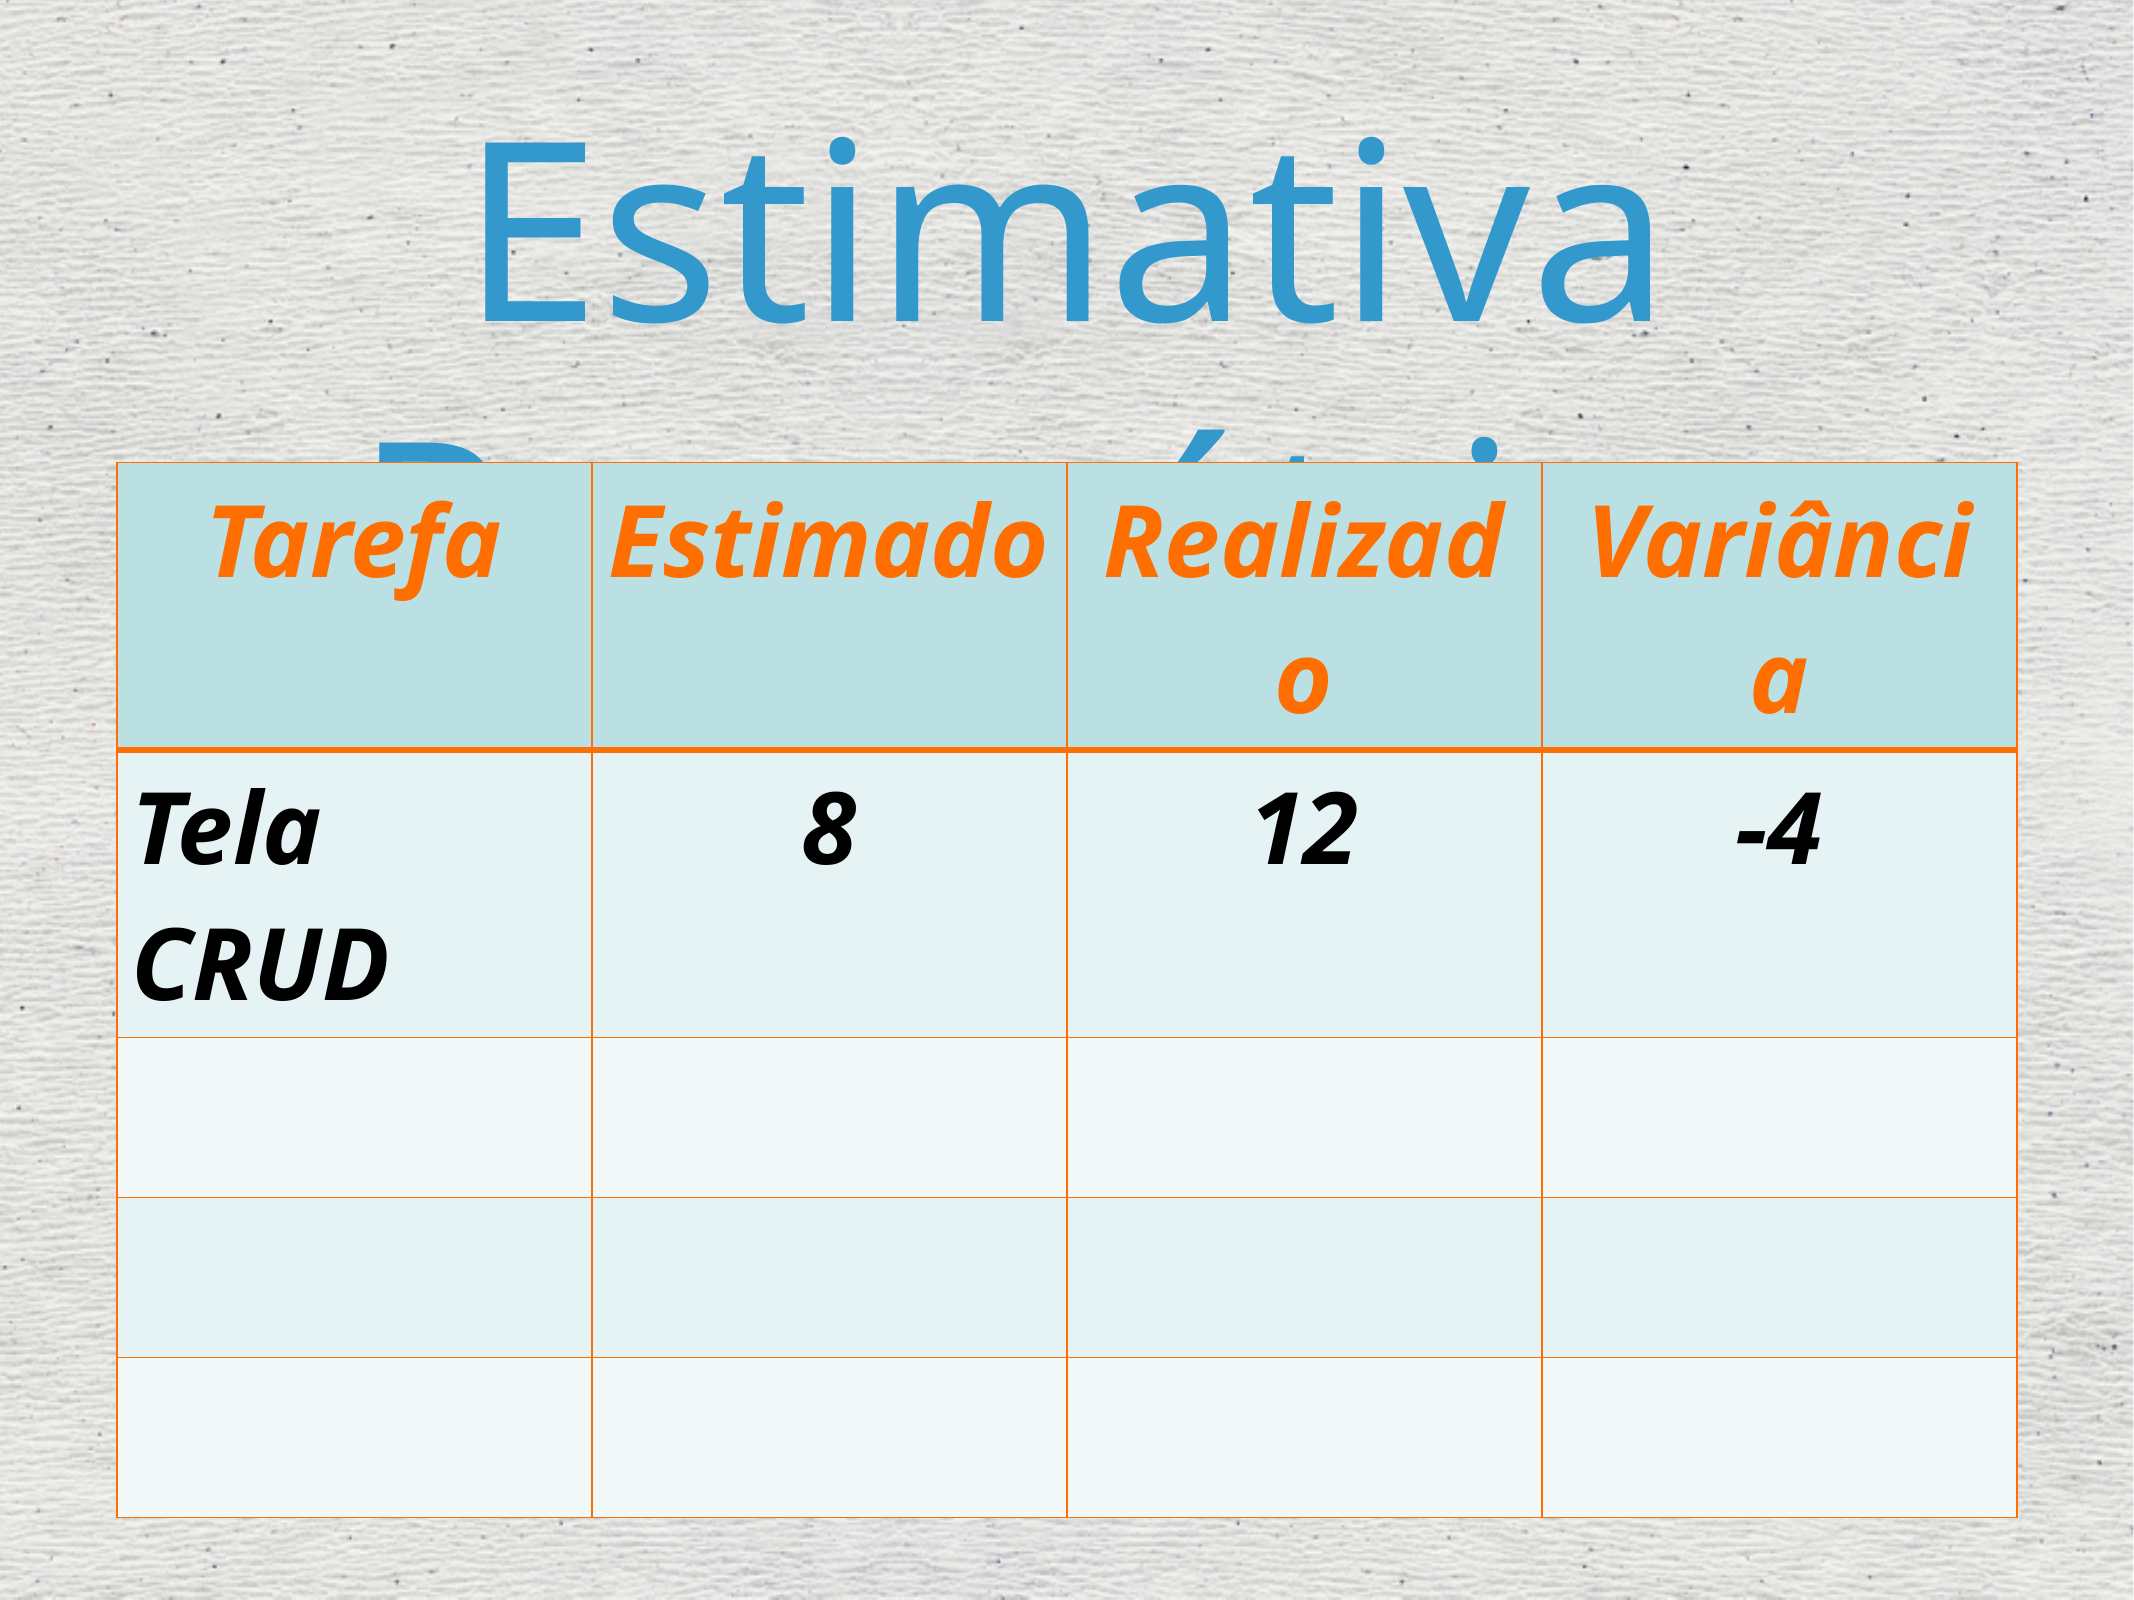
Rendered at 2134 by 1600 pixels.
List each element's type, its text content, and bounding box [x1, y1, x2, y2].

table_cell [1543, 1198, 2016, 1357]
table_cell [1068, 1038, 1541, 1197]
table_header Variância [1543, 463, 2016, 747]
table_cell [1068, 1198, 1541, 1357]
table_cell 12 [1068, 753, 1541, 1037]
table_header Tarefa [118, 463, 591, 747]
table_cell Tela CRUD [118, 753, 591, 1037]
table_cell [1543, 1038, 2016, 1197]
table_cell [593, 1358, 1066, 1517]
title Estimativa Paramétrica [106, 64, 2027, 363]
table_cell [118, 1038, 591, 1197]
table_cell [1543, 1358, 2016, 1517]
table_cell -4 [1543, 753, 2016, 1037]
table_cell 8 [593, 753, 1066, 1037]
table_header Estimado [593, 463, 1066, 747]
picture [0, 0, 2134, 1600]
table_cell [118, 1358, 591, 1517]
table_cell [593, 1038, 1066, 1197]
table_header Realizado [1068, 463, 1541, 747]
table_cell [118, 1198, 591, 1357]
table_cell [593, 1198, 1066, 1357]
table_cell [1068, 1358, 1541, 1517]
